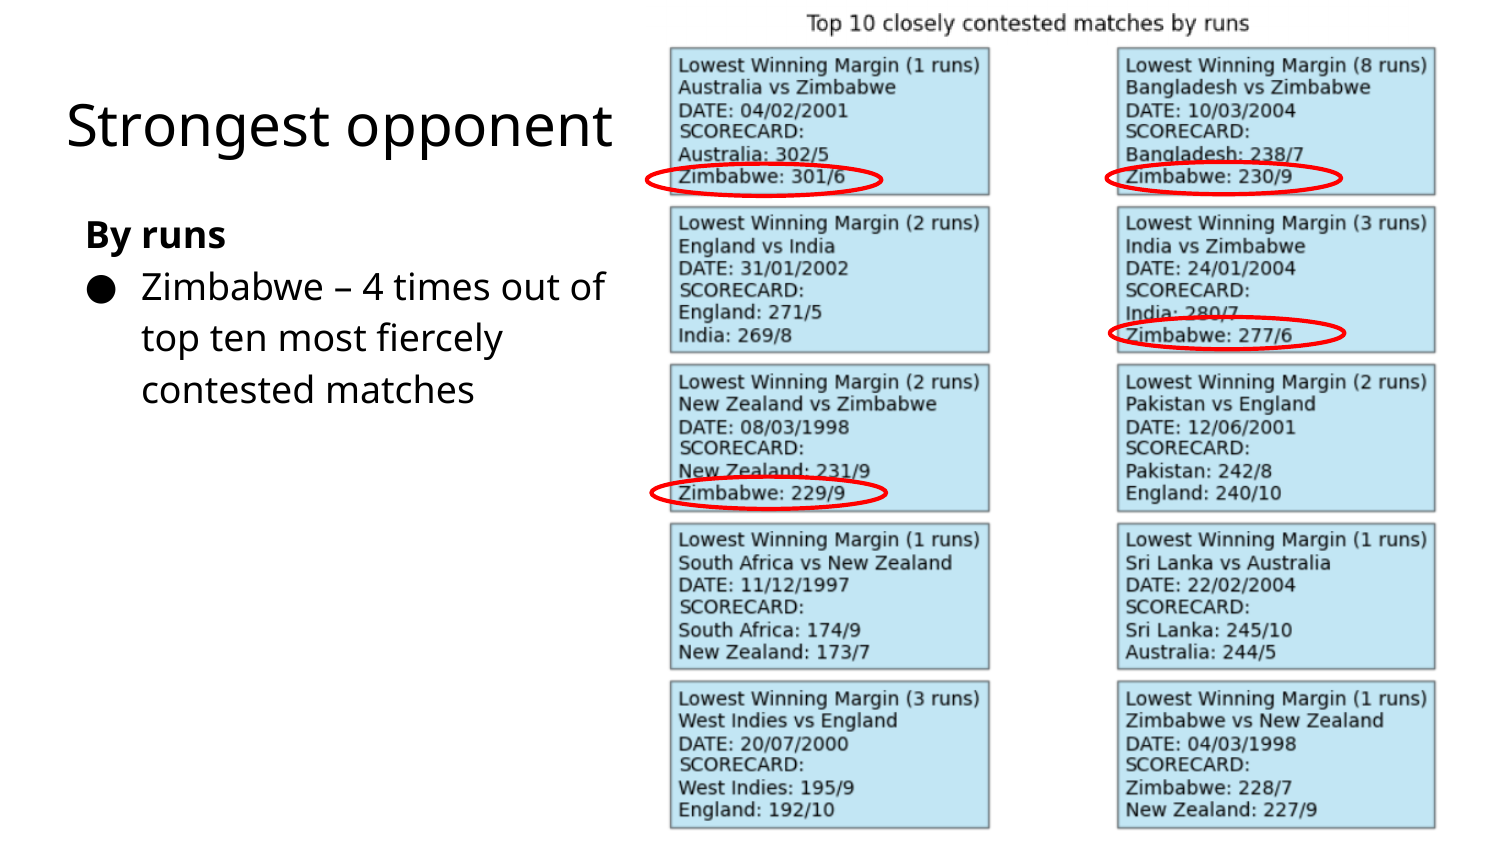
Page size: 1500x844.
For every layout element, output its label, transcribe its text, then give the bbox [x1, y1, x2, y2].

text_box [644, 172, 652, 187]
list By runs Zimbabwe – 4 times out of top ten most fiercely contested matches [51, 189, 630, 750]
title Strongest opponent [51, 72, 652, 167]
picture [646, 0, 1450, 844]
